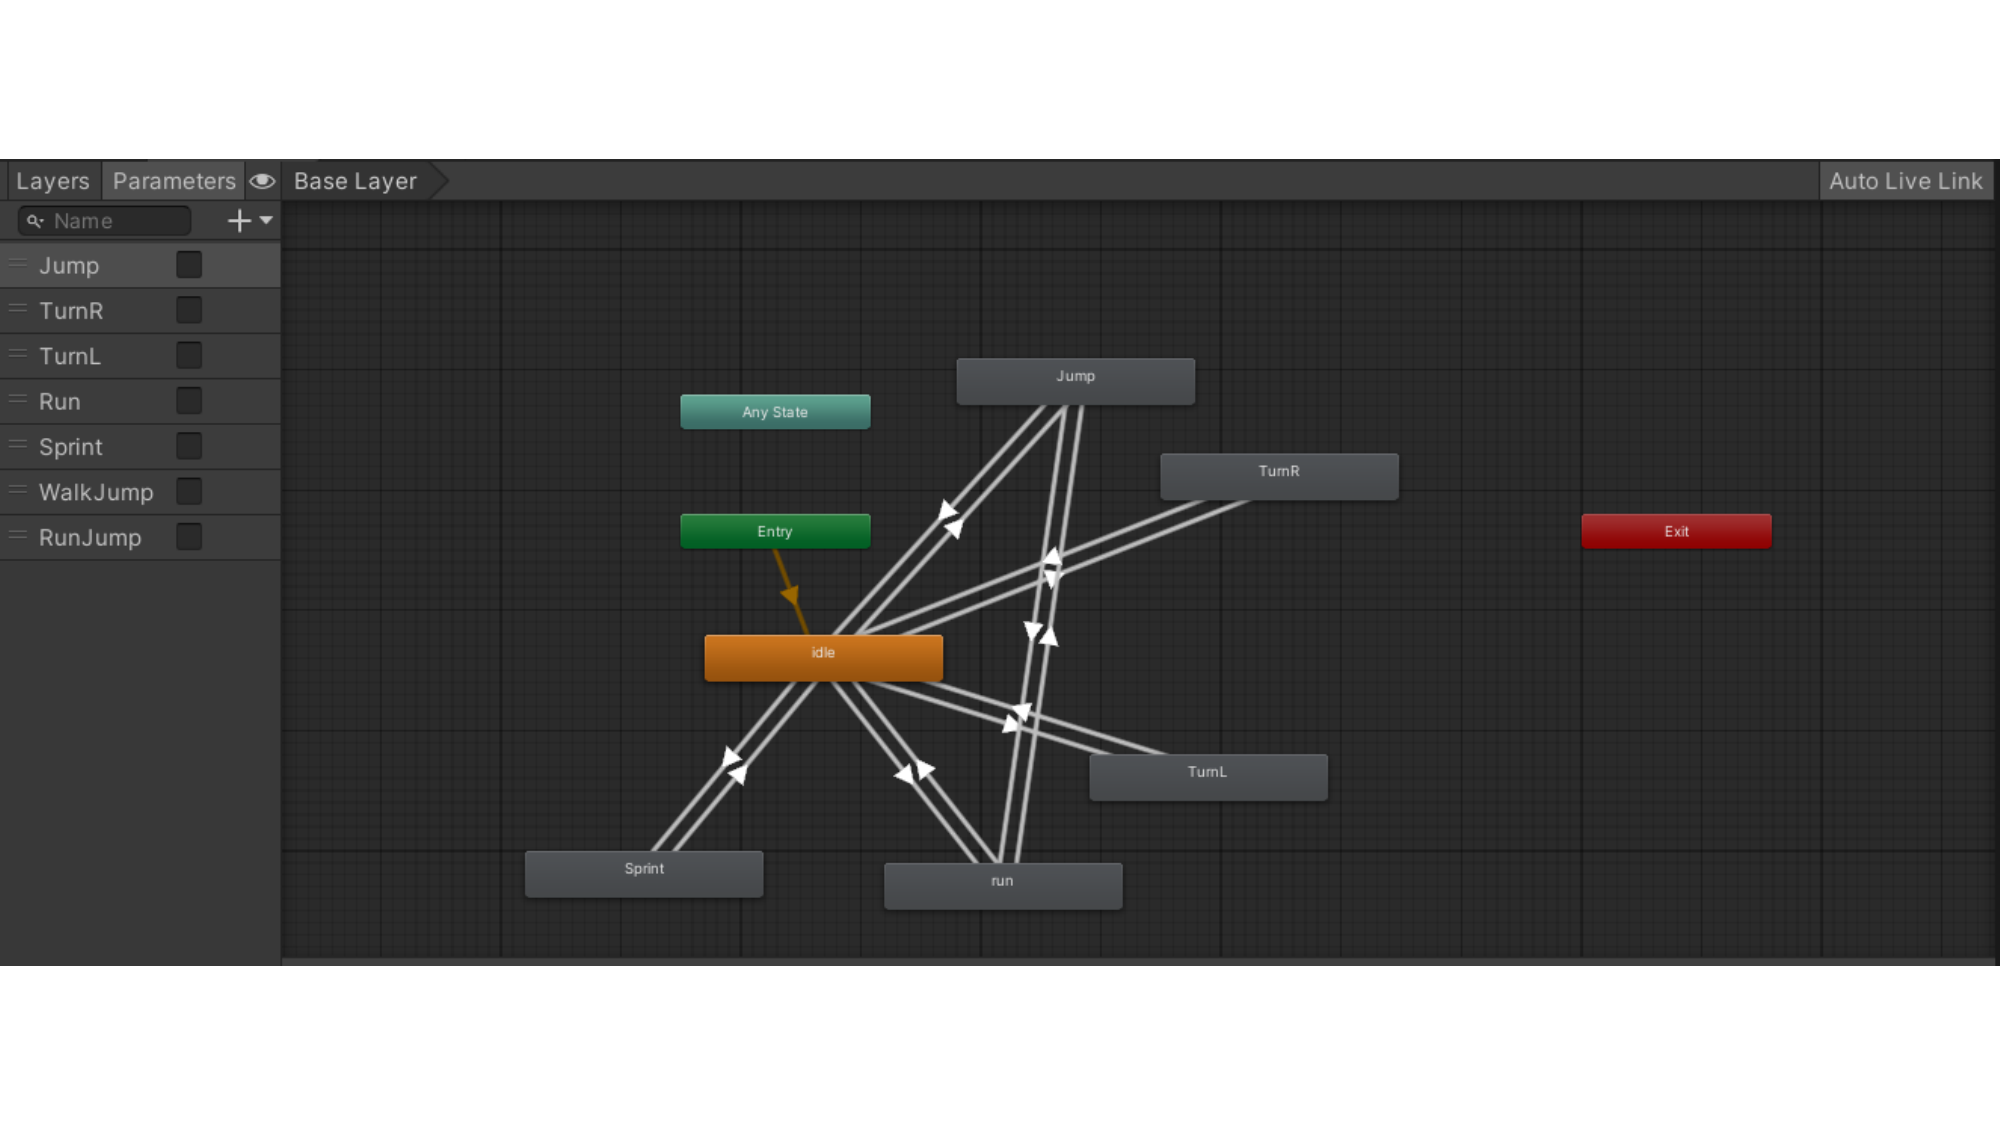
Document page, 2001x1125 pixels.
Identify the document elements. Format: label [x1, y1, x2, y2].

picture [0, 159, 2000, 966]
